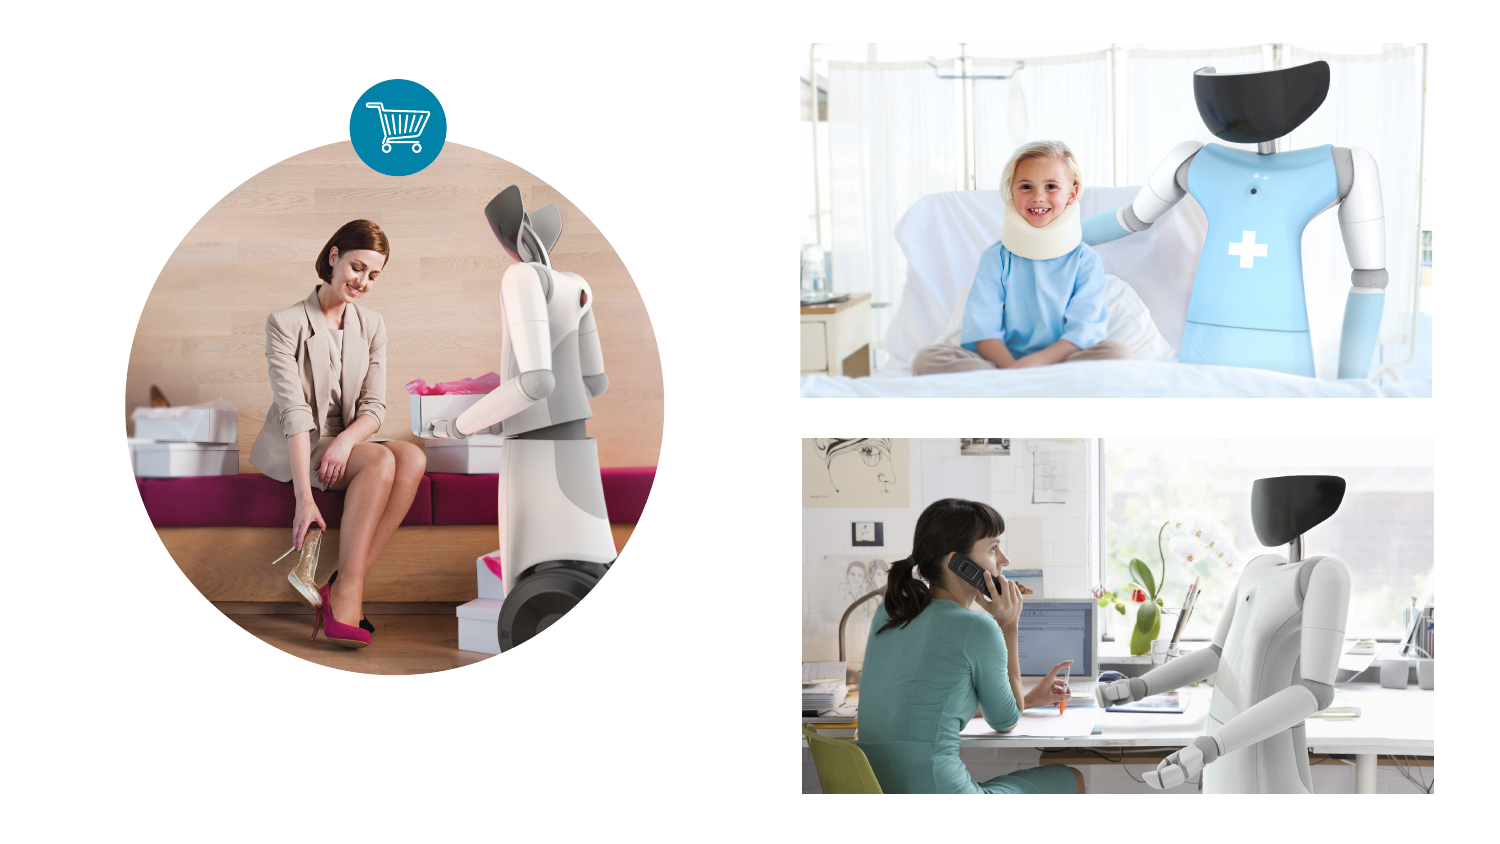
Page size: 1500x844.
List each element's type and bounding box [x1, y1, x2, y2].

picture [799, 42, 1433, 398]
text_box [349, 79, 447, 134]
text_box [366, 103, 430, 153]
picture [124, 135, 665, 676]
picture [801, 438, 1434, 795]
